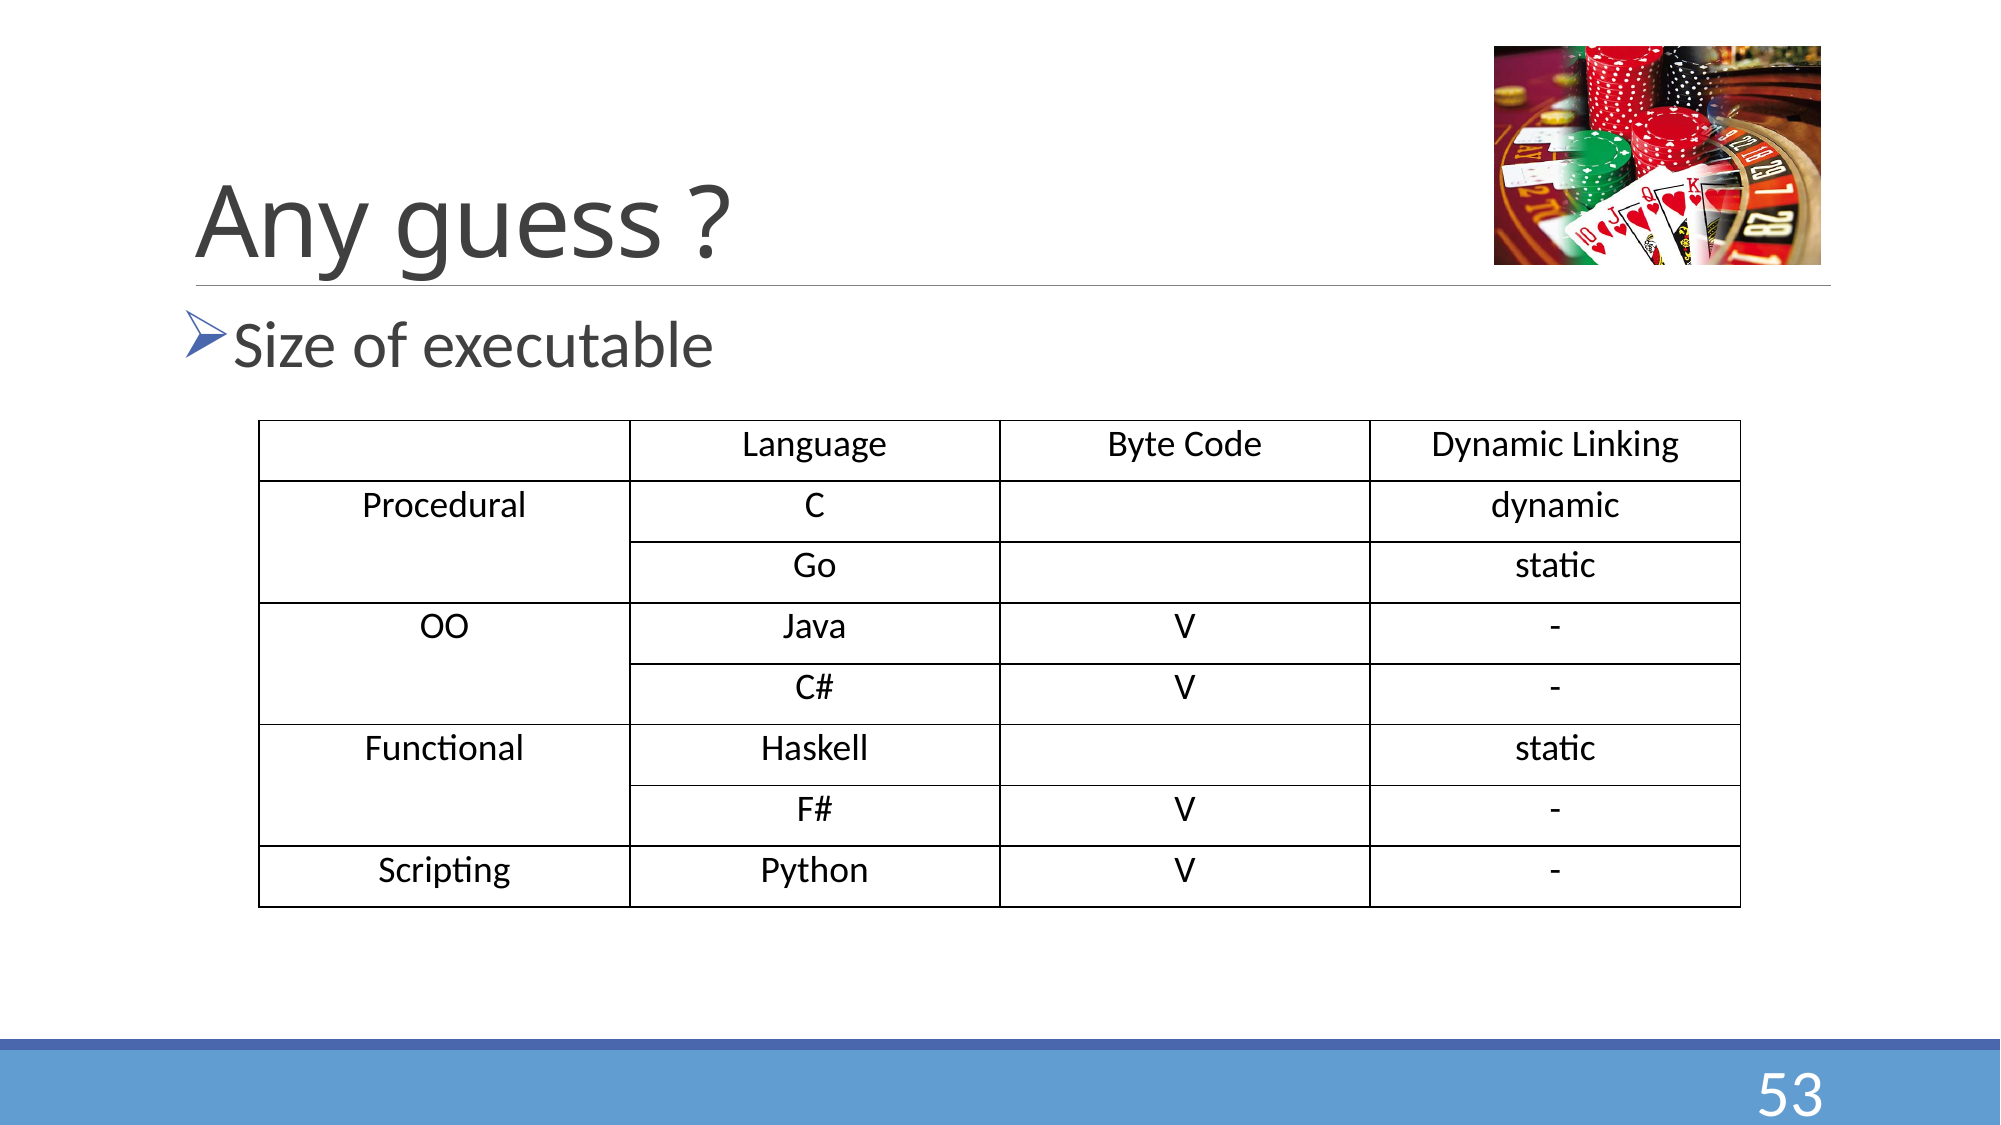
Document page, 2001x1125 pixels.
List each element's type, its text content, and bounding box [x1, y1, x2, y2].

table_header [260, 421, 629, 480]
table_cell V [1001, 665, 1369, 724]
table_cell [1001, 543, 1369, 602]
table_cell V [1001, 786, 1369, 845]
slide_number 53 [1624, 1059, 1840, 1120]
table_cell C [631, 482, 999, 541]
table_cell static [1371, 725, 1740, 785]
table_header Byte Code [1001, 421, 1369, 480]
table_cell - [1371, 786, 1740, 845]
table_cell static [1371, 543, 1740, 602]
table_cell V [1001, 604, 1369, 663]
title Any guess ? [180, 47, 1830, 285]
table_cell Haskell [631, 725, 999, 785]
table_cell - [1371, 847, 1740, 906]
table_cell C# [631, 665, 999, 724]
table_cell [1001, 725, 1369, 785]
table_cell V [1001, 847, 1369, 906]
table_cell Go [631, 543, 999, 602]
table_cell - [1371, 665, 1740, 724]
table_cell OO [260, 604, 629, 724]
list Size of executable [180, 302, 1830, 963]
table_cell [1001, 482, 1369, 541]
table_cell Scripting [260, 847, 629, 906]
picture [1494, 46, 1822, 265]
table_cell Procedural [260, 482, 629, 602]
table_header Dynamic Linking [1371, 421, 1740, 480]
table_header Language [631, 421, 999, 480]
table_cell Functional [260, 725, 629, 845]
table_cell - [1371, 604, 1740, 663]
table_cell Python [631, 847, 999, 906]
table_cell dynamic [1371, 482, 1740, 541]
table_cell F# [631, 786, 999, 845]
table_cell Java [631, 604, 999, 663]
